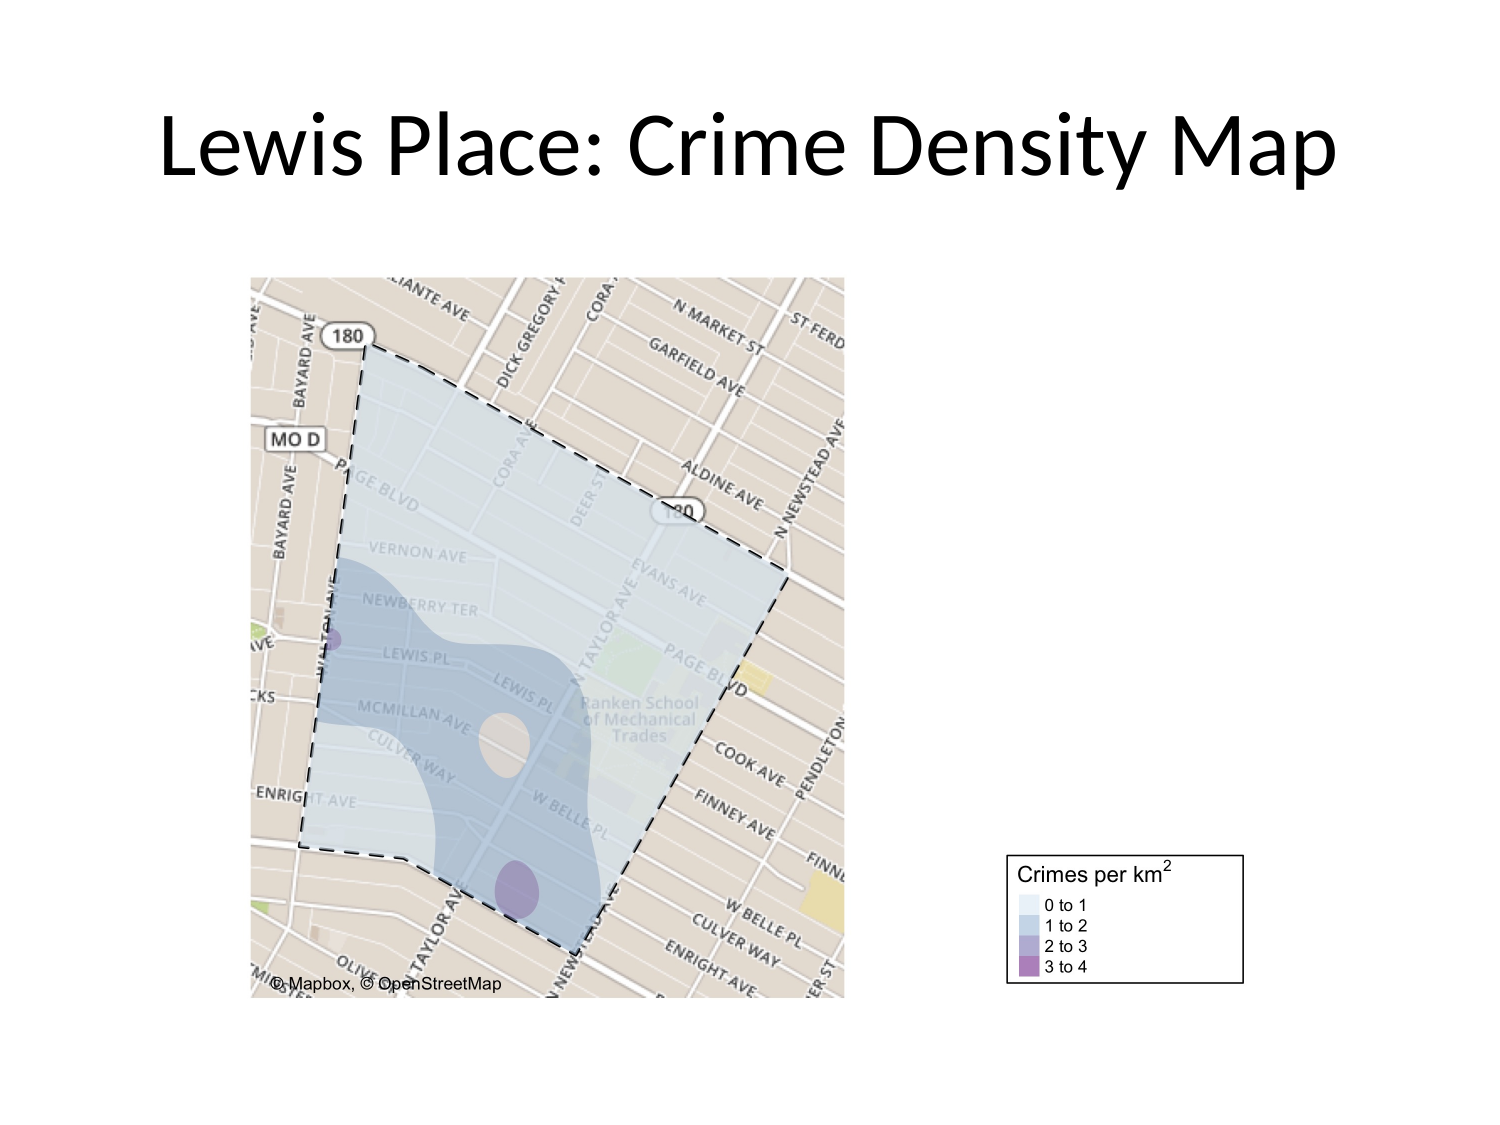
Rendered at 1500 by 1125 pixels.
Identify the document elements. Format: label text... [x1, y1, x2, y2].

title Lewis Place: Crime Density Map [75, 45, 1425, 233]
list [74, 262, 1426, 1013]
